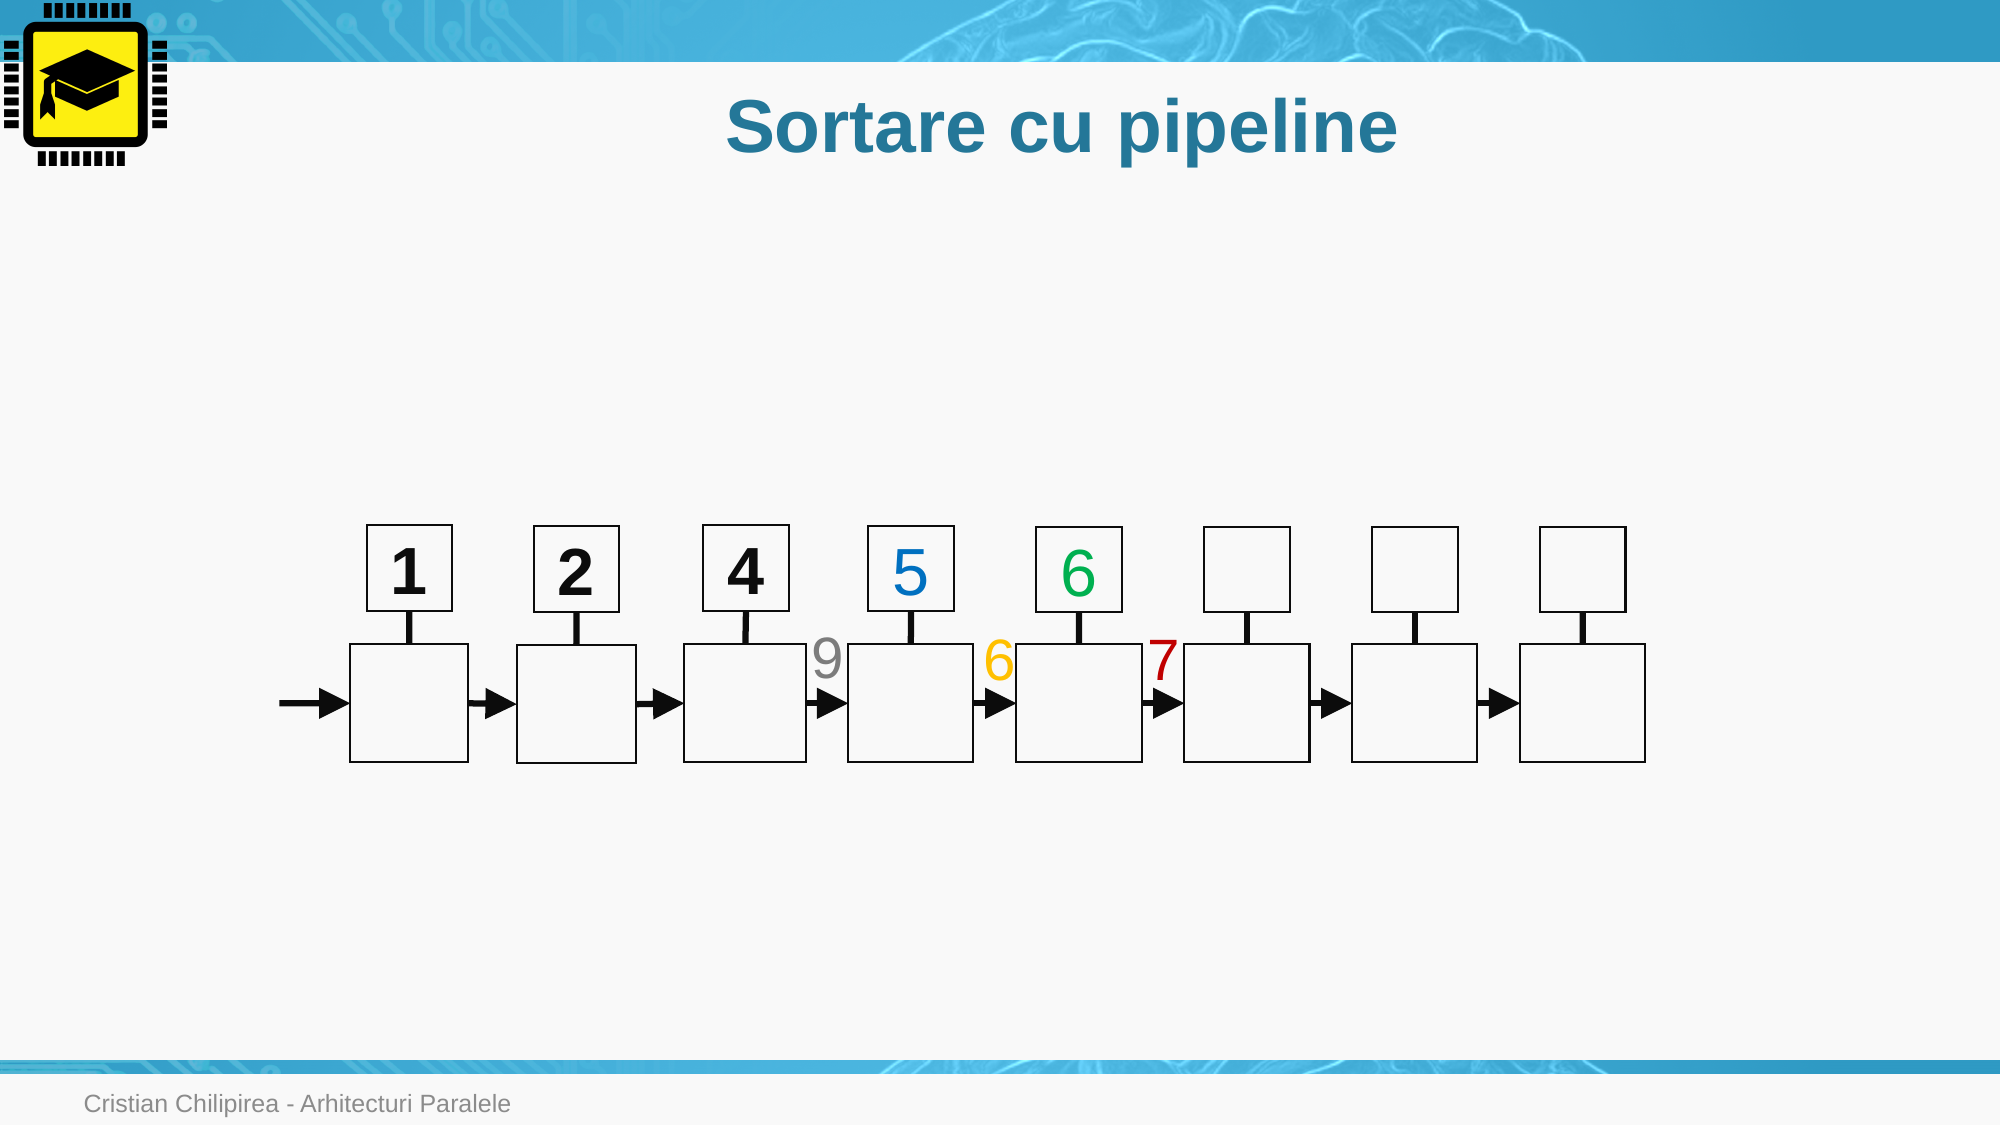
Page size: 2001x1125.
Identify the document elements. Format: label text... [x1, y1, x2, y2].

text_box [1371, 526, 1459, 613]
text_box [683, 643, 807, 763]
text_box 9 [796, 612, 859, 698]
text_box [1519, 643, 1646, 763]
picture [0, 1060, 2000, 1074]
text_box [1015, 643, 1143, 763]
text_box [349, 643, 469, 763]
text_box [1183, 643, 1311, 763]
text_box 1 [366, 524, 453, 612]
text_box [1539, 526, 1627, 613]
text_box [516, 644, 637, 764]
text_box [1203, 526, 1291, 613]
footer Cristian Chilipirea - Arhitecturi Paralele [68, 1083, 1542, 1125]
text_box 7 [1132, 614, 1196, 700]
text_box 4 [702, 524, 790, 612]
text_box [847, 643, 974, 763]
picture [0, 0, 2000, 166]
title Sortare cu pipeline [170, 76, 1955, 180]
text_box [1351, 643, 1478, 763]
text_box 2 [533, 525, 620, 613]
text_box 6 [968, 614, 1032, 700]
text_box 6 [1035, 526, 1123, 613]
text_box 5 [867, 525, 955, 612]
